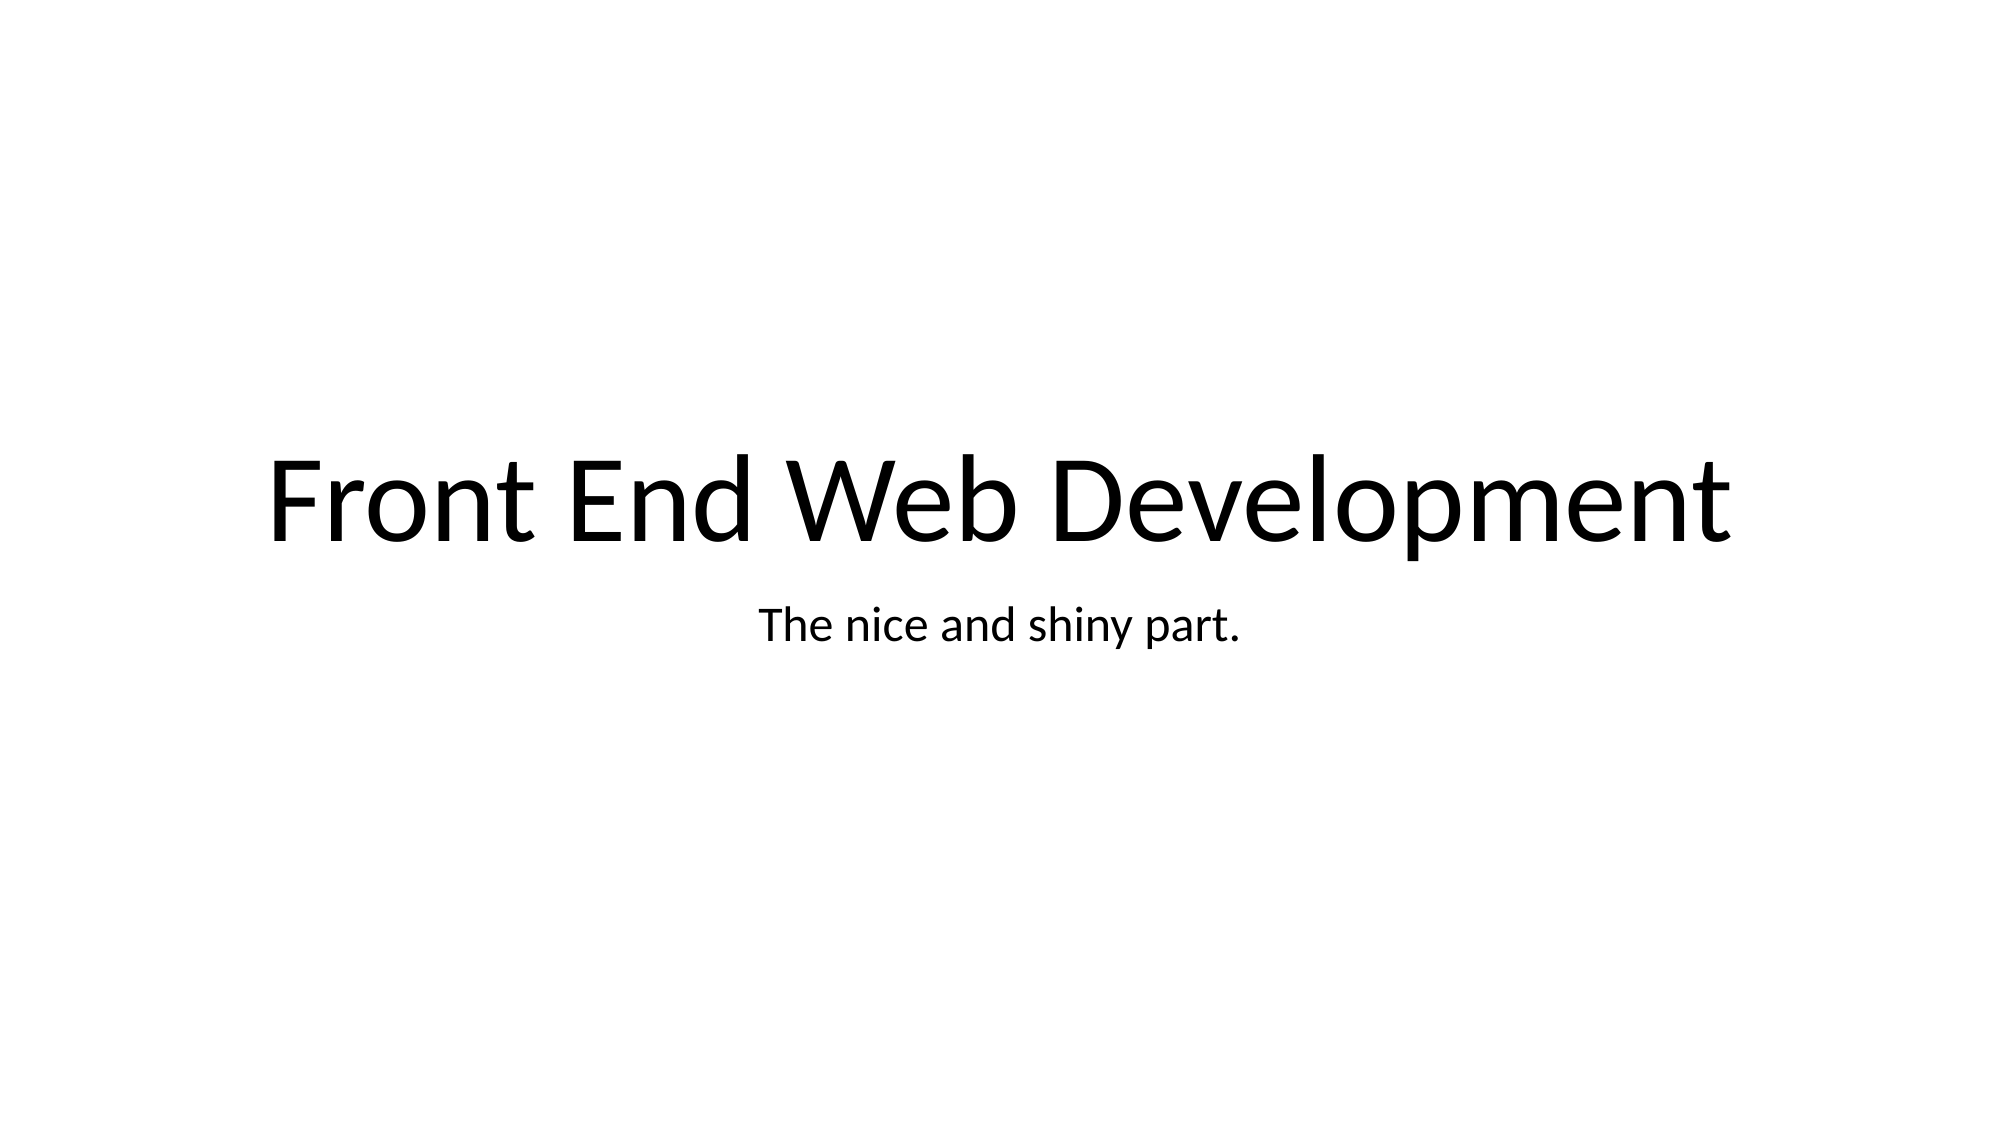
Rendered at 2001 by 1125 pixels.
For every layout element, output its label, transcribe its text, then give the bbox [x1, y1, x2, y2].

subtitle The nice and shiny part. [249, 590, 1750, 863]
title Front End Web Development [249, 184, 1750, 576]
